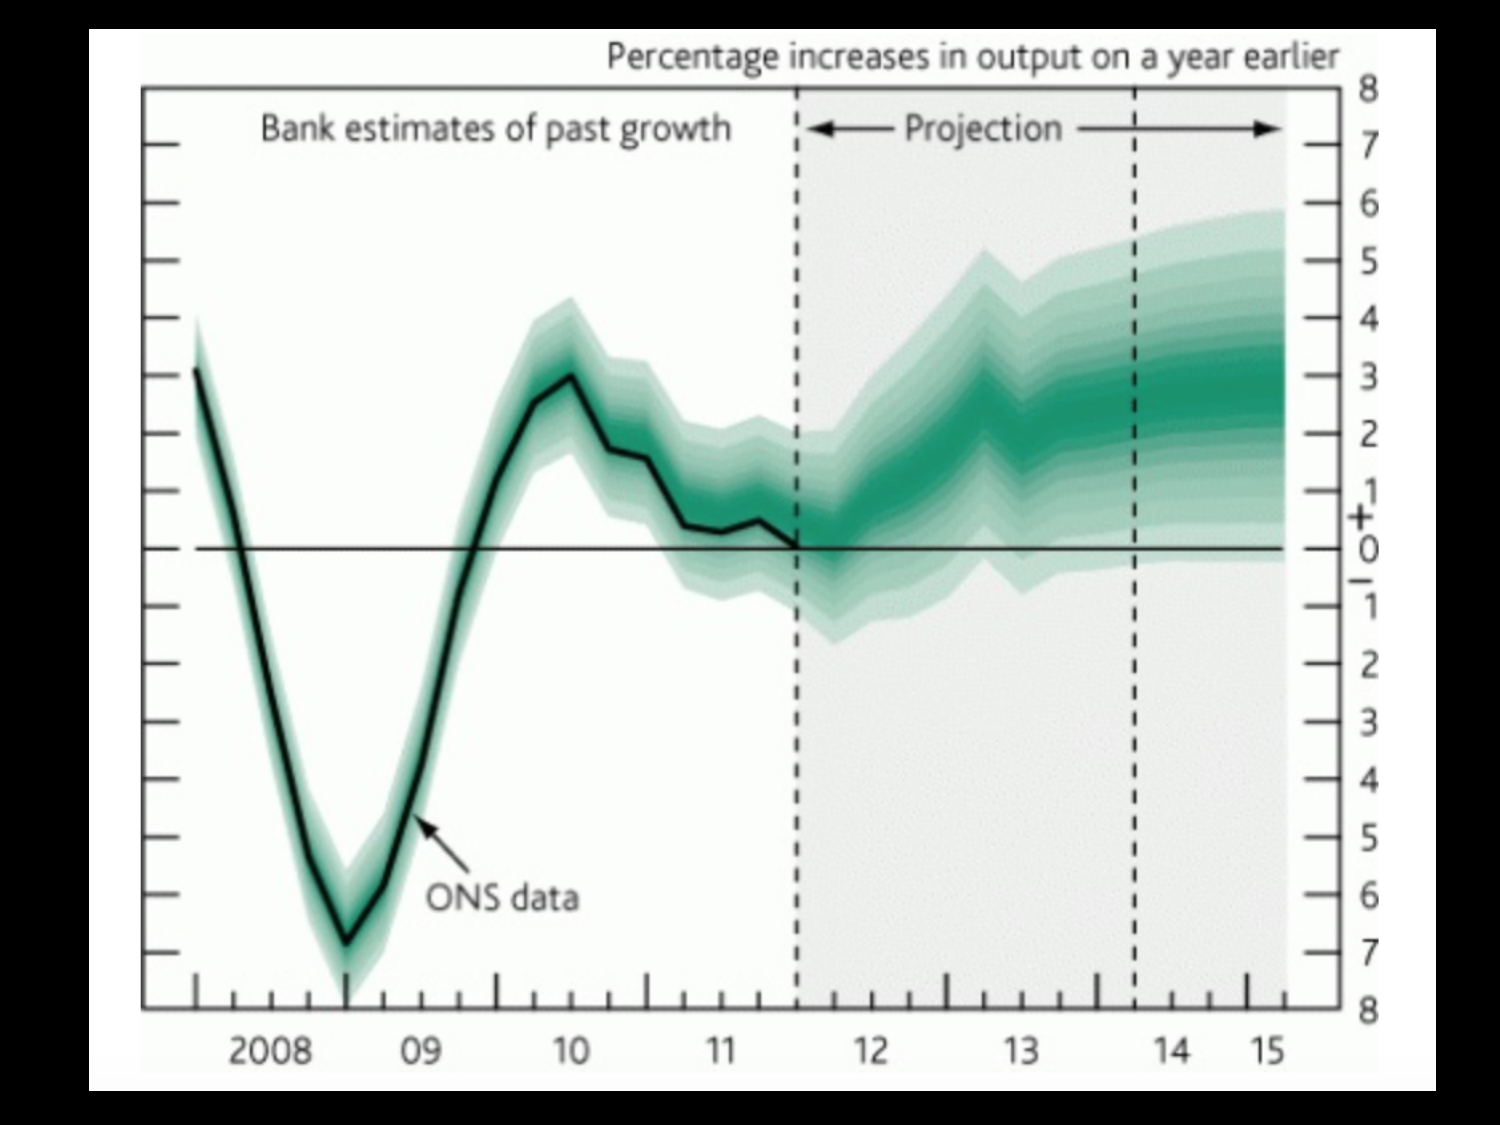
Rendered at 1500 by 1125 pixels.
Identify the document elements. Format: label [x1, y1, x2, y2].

picture [89, 29, 1436, 1092]
